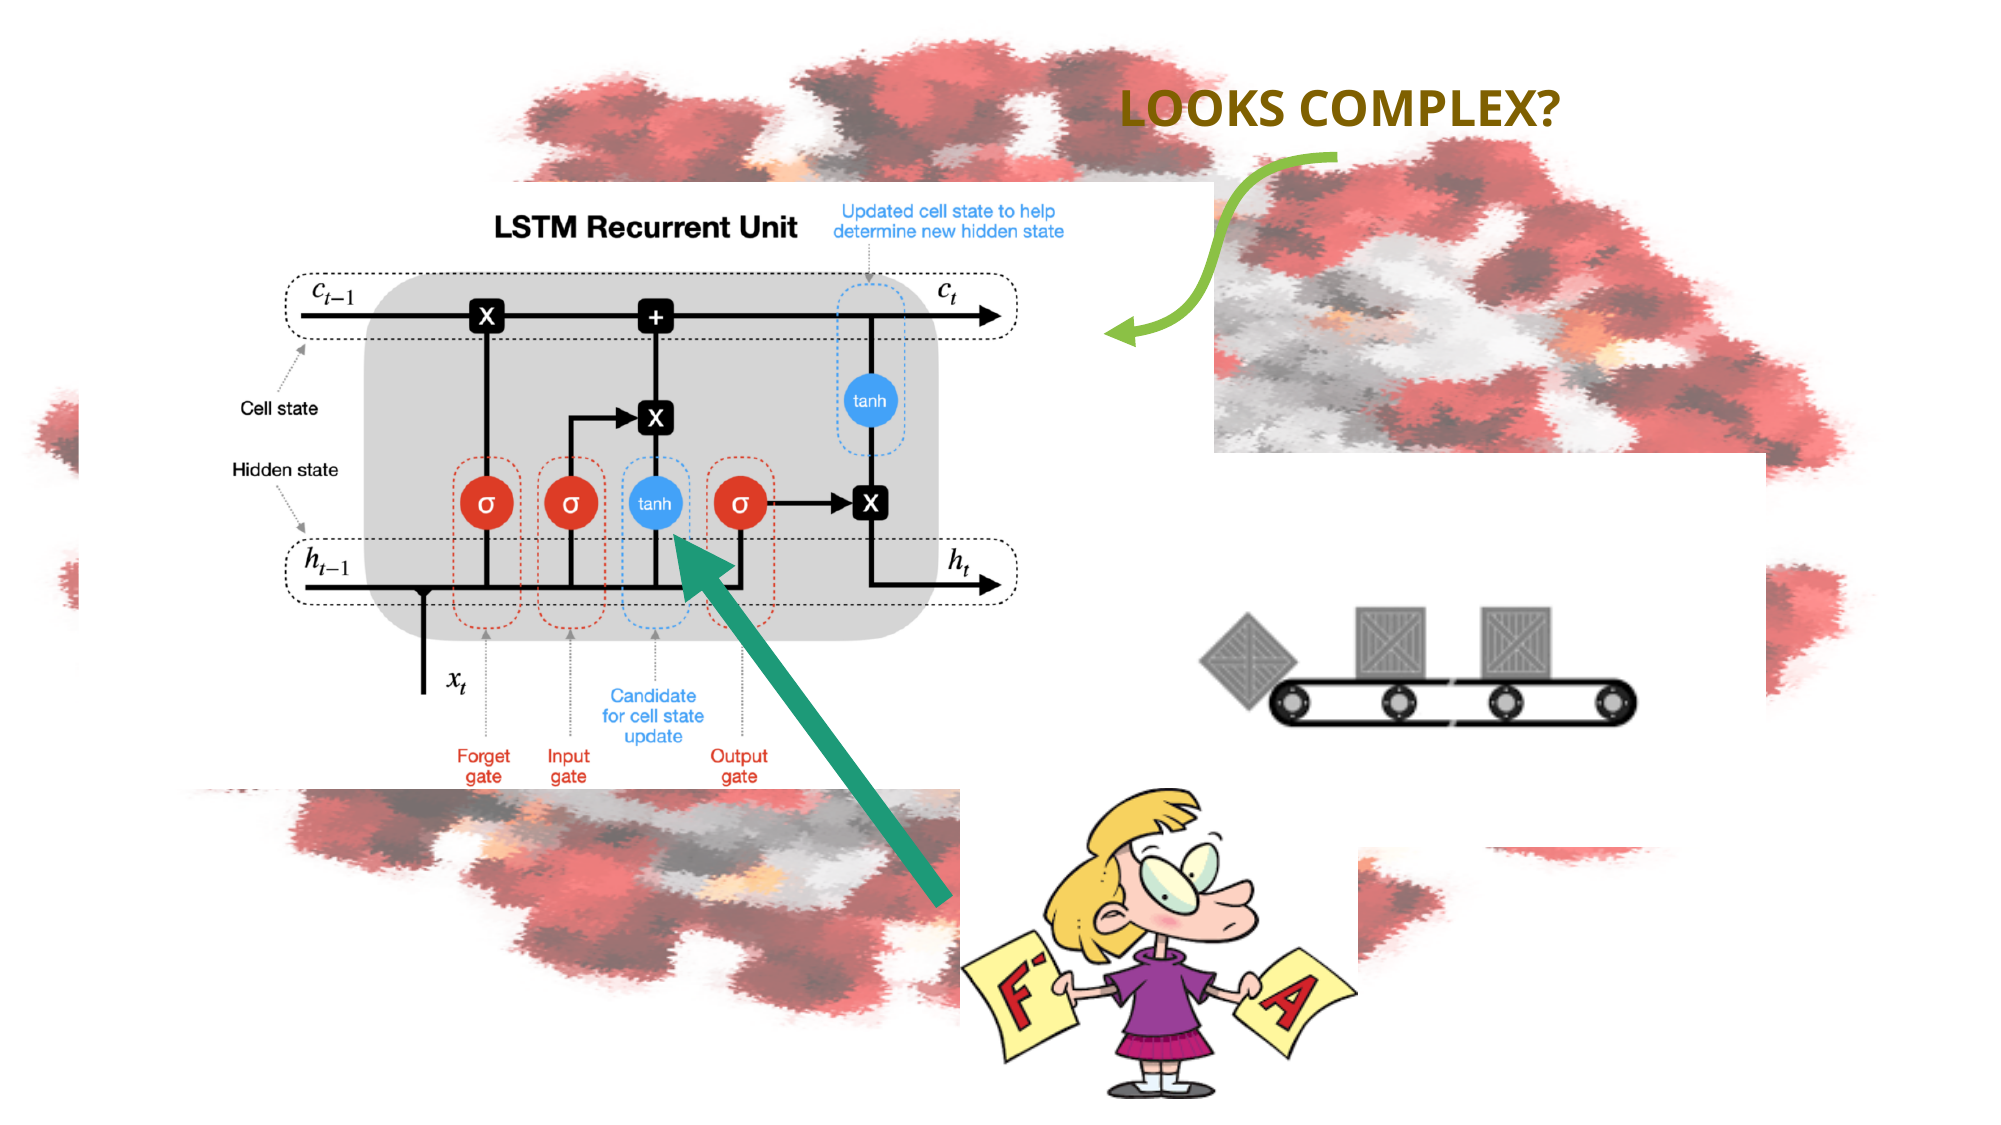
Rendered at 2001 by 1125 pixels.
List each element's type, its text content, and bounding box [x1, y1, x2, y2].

picture [78, 182, 1766, 847]
text_box LOOKS COMPLEX? [1103, 68, 1688, 144]
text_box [673, 533, 1358, 1099]
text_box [1103, 157, 1338, 334]
